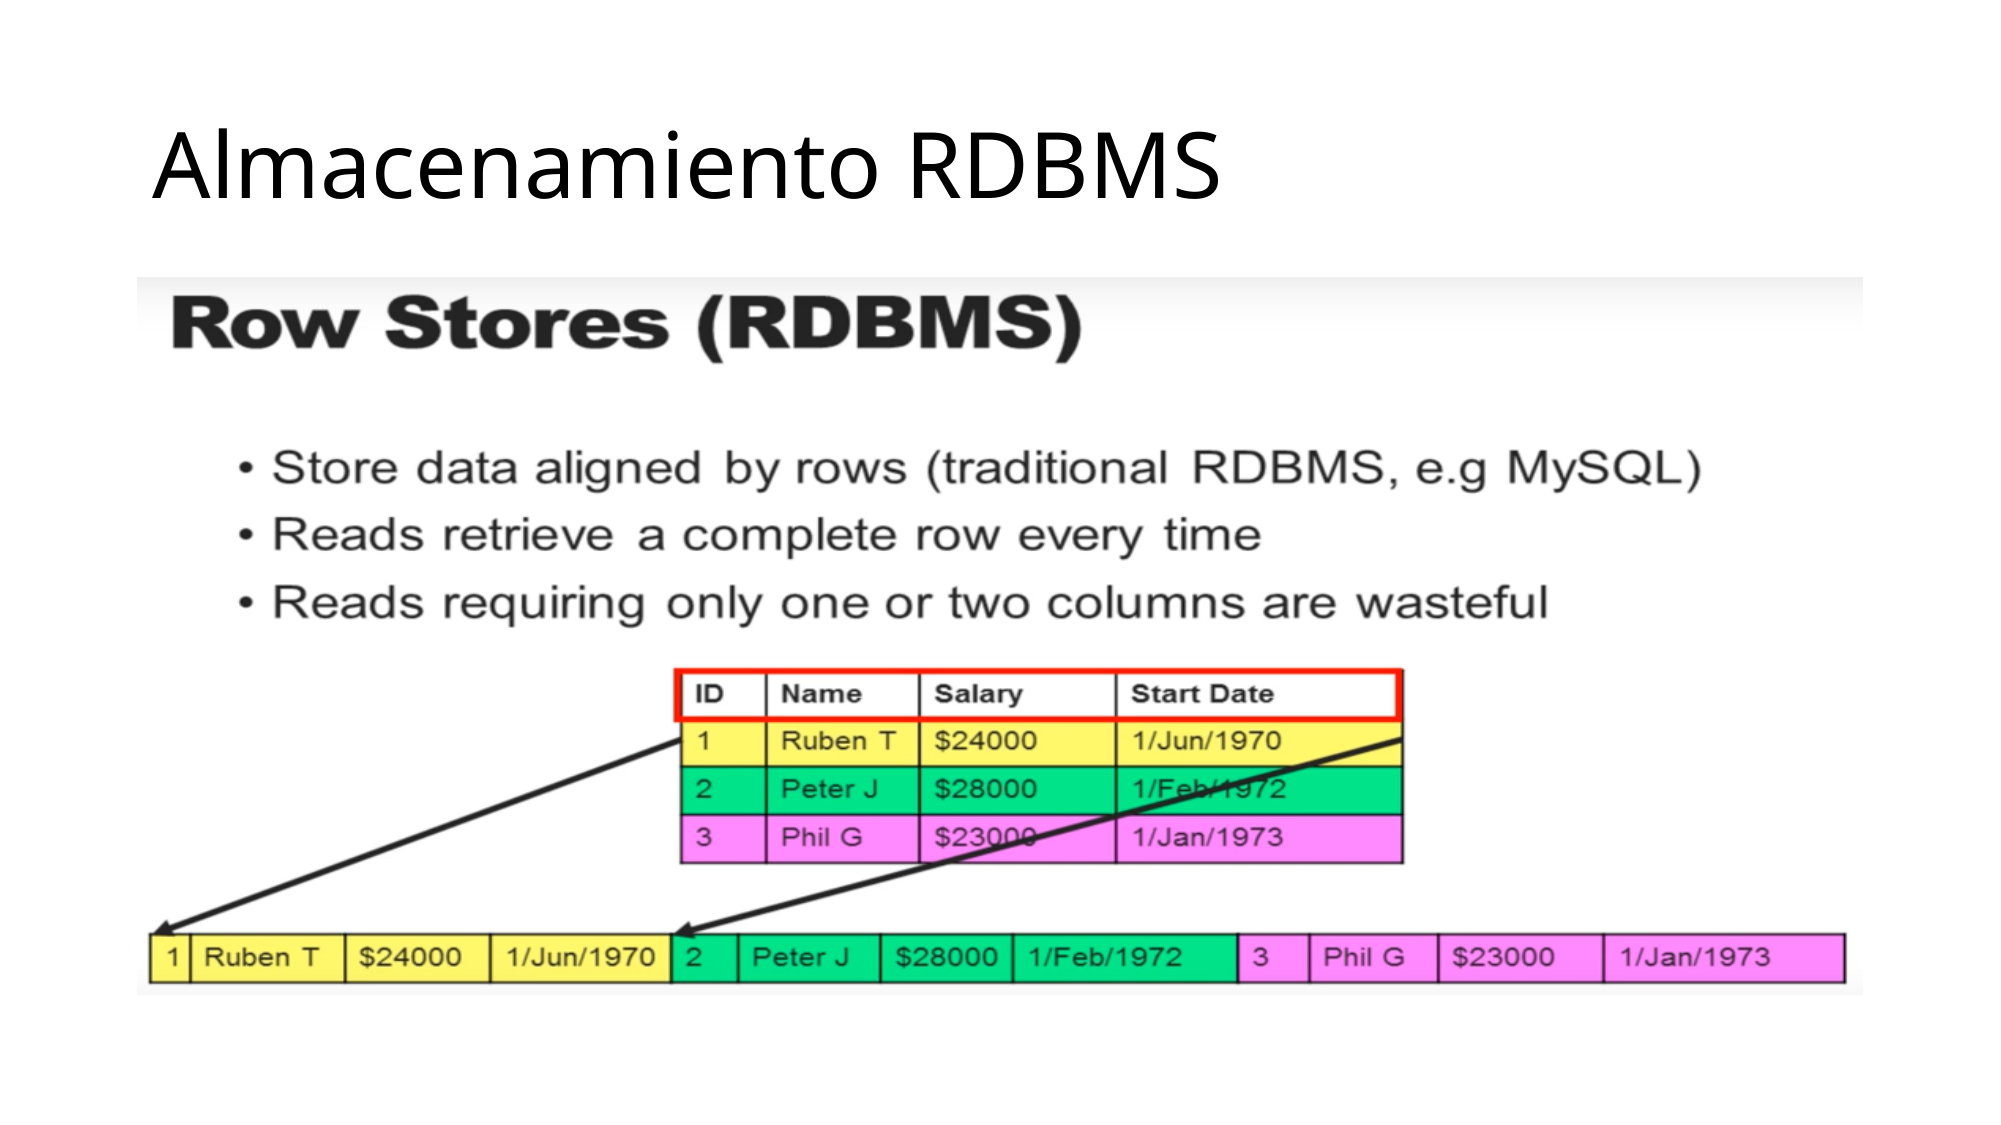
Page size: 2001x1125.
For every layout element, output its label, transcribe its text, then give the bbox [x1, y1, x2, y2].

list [137, 277, 1863, 995]
title Almacenamiento RDBMS [137, 59, 1863, 277]
